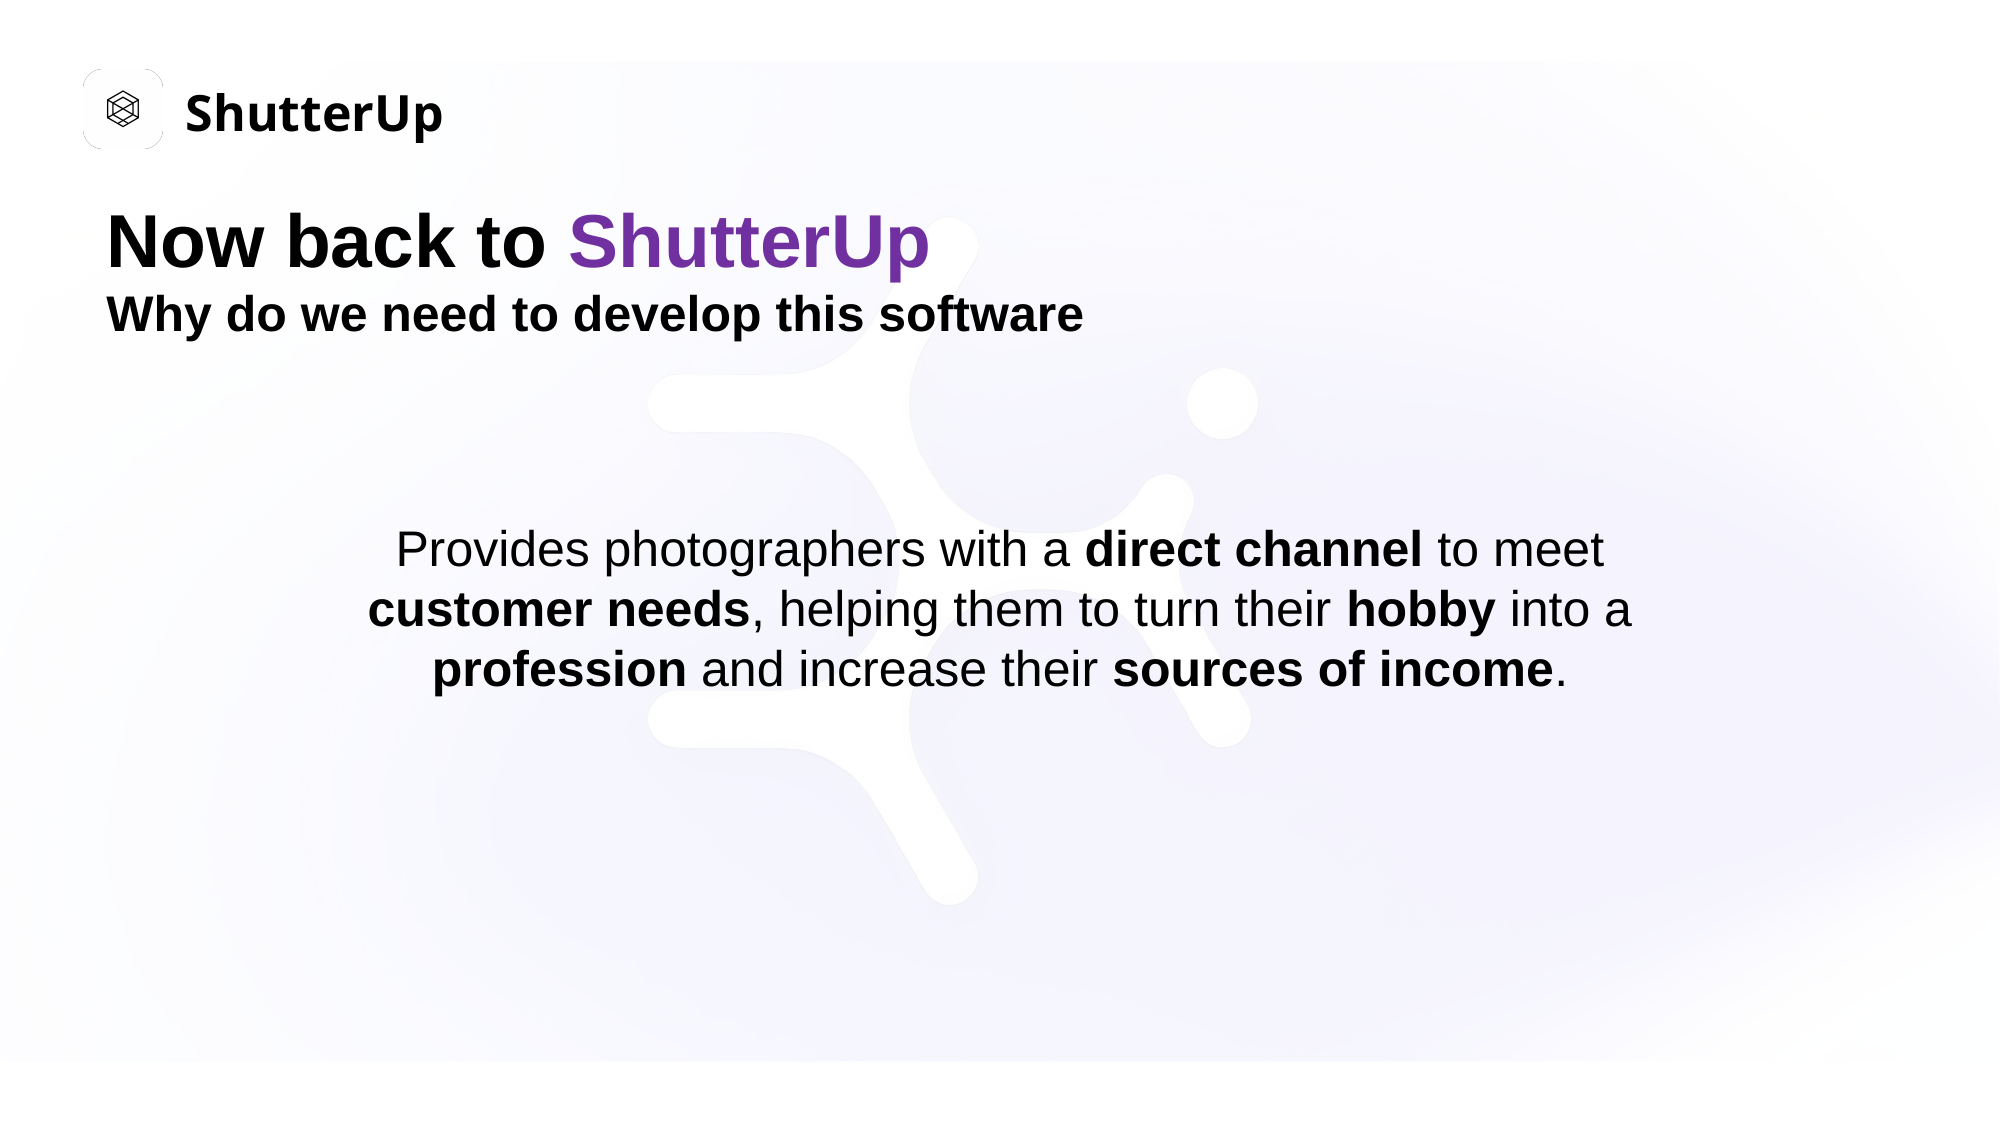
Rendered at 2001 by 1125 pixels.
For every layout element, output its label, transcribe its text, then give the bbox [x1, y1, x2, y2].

text_box Now back to ShutterUp [91, 184, 1079, 273]
text_box Provides photographers with a direct channel to meet customer needs, helping them to turn their hobby into a profession and increase their sources of income. [289, 509, 1711, 705]
picture [82, 68, 164, 150]
text_box Why do we need to develop this software [91, 273, 1484, 349]
text_box ShutterUp [171, 74, 616, 144]
